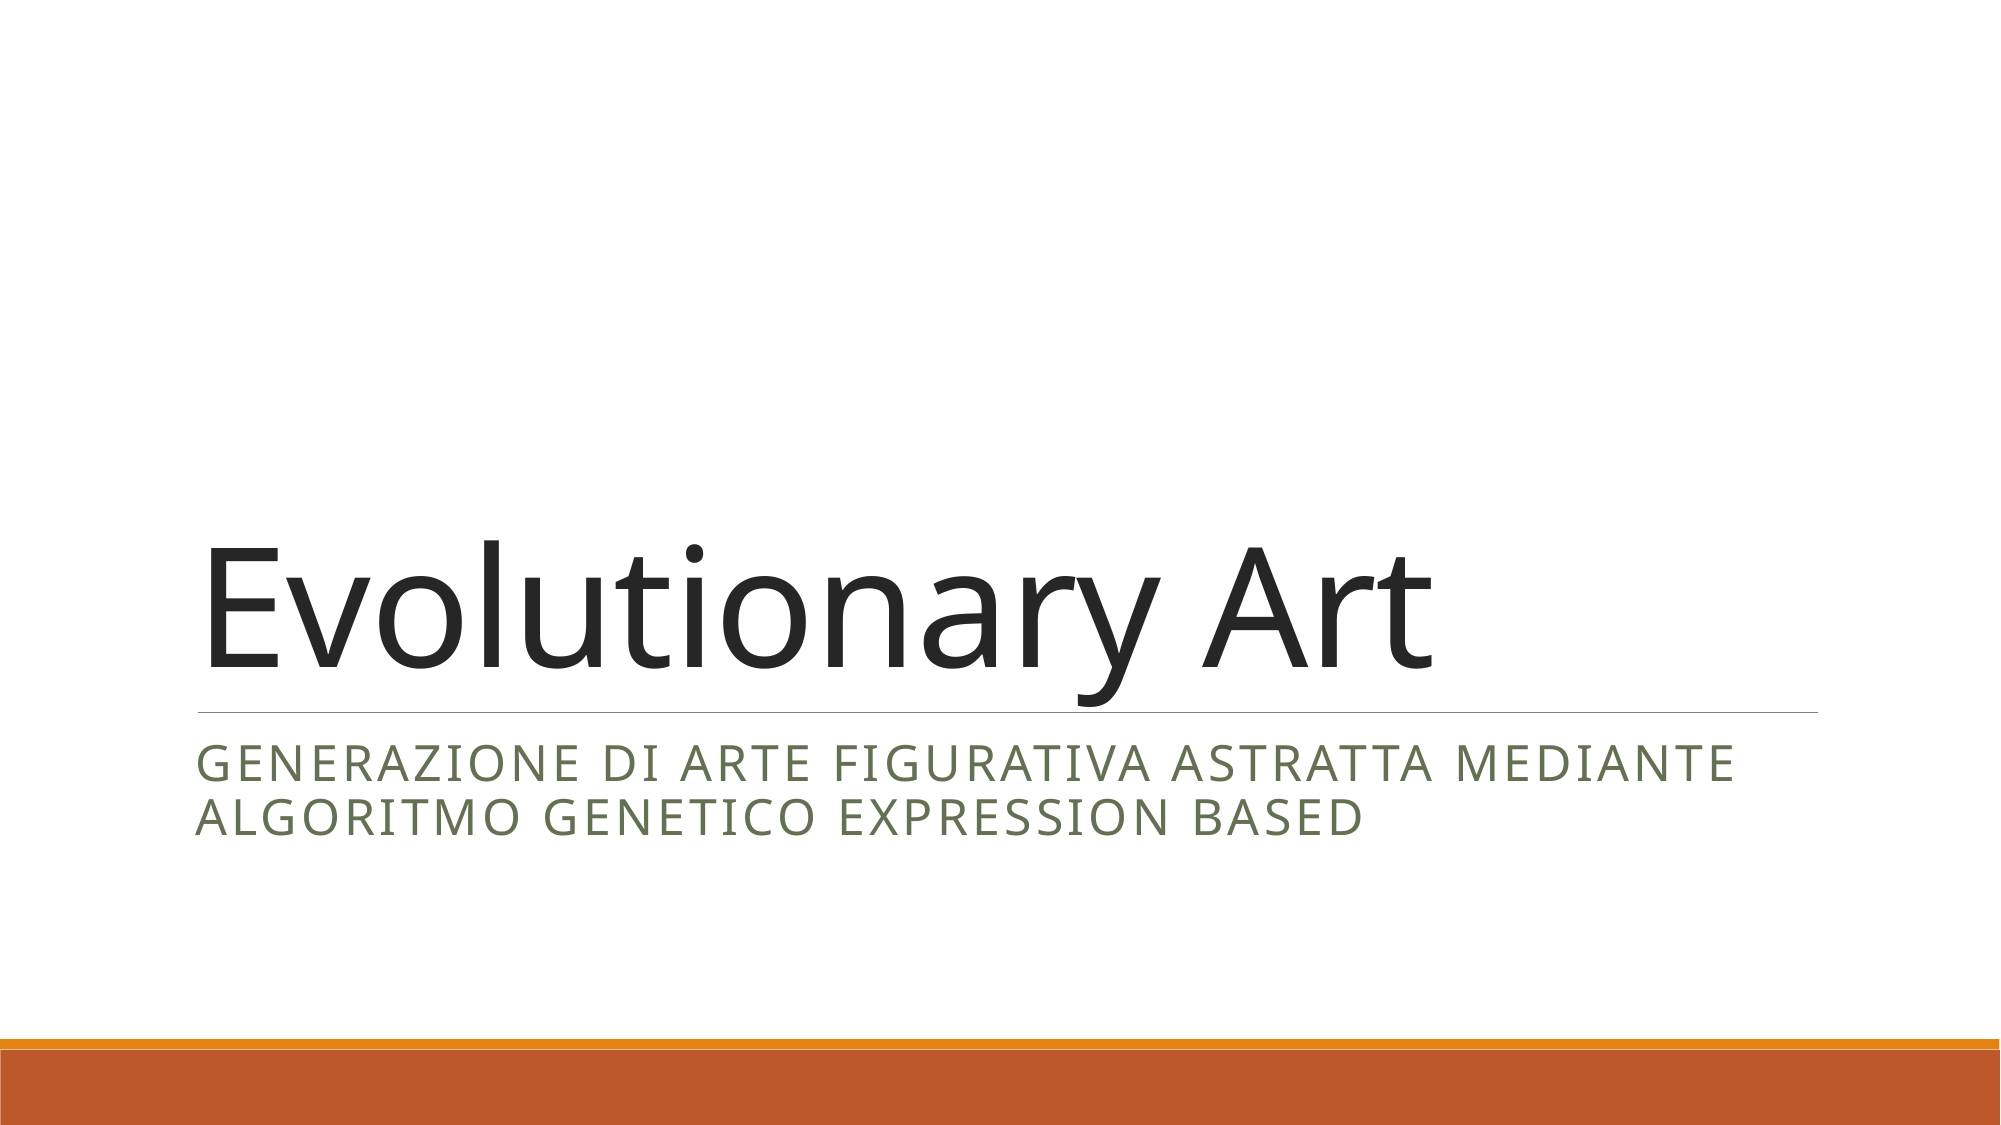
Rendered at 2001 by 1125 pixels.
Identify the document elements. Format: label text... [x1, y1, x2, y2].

subtitle Generazione di arte figurativa astratta mediante algoritmo genetico expression based [180, 730, 1831, 919]
title Evolutionary Art [180, 124, 1830, 710]
